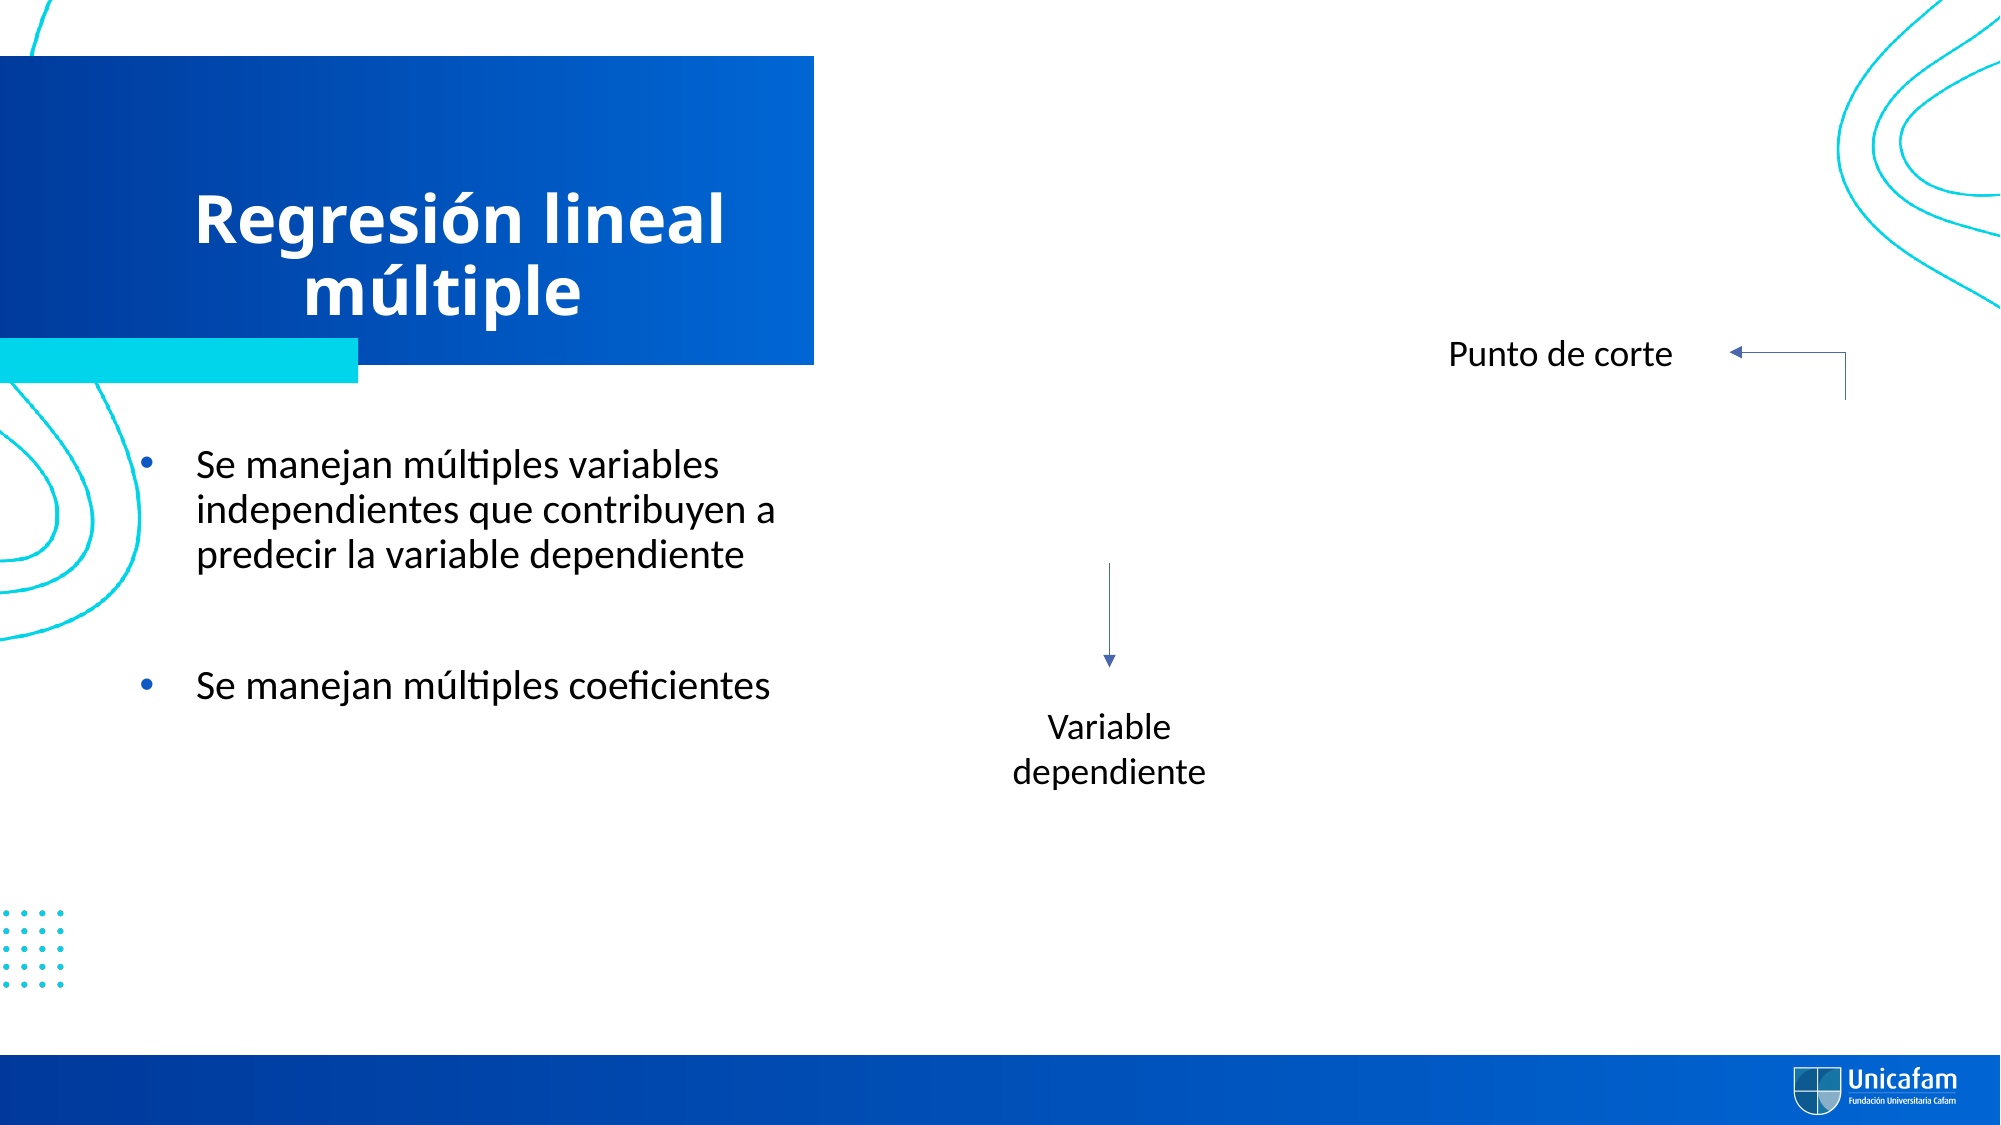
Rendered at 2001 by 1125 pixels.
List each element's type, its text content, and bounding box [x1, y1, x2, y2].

text_box Punto de corte [1429, 321, 1693, 382]
text_box Variable dependiente [978, 694, 1241, 800]
picture [1803, 0, 2001, 629]
picture [0, 1055, 2000, 1125]
picture [0, 0, 814, 365]
picture [0, 897, 81, 1001]
title Regresión lineal múltiple [137, 75, 783, 338]
picture [0, 384, 233, 850]
list Se manejan múltiples variables independientes que contribuyen a predecir la variable dependiente Se manejan múltiples coeficientes [124, 434, 836, 1061]
